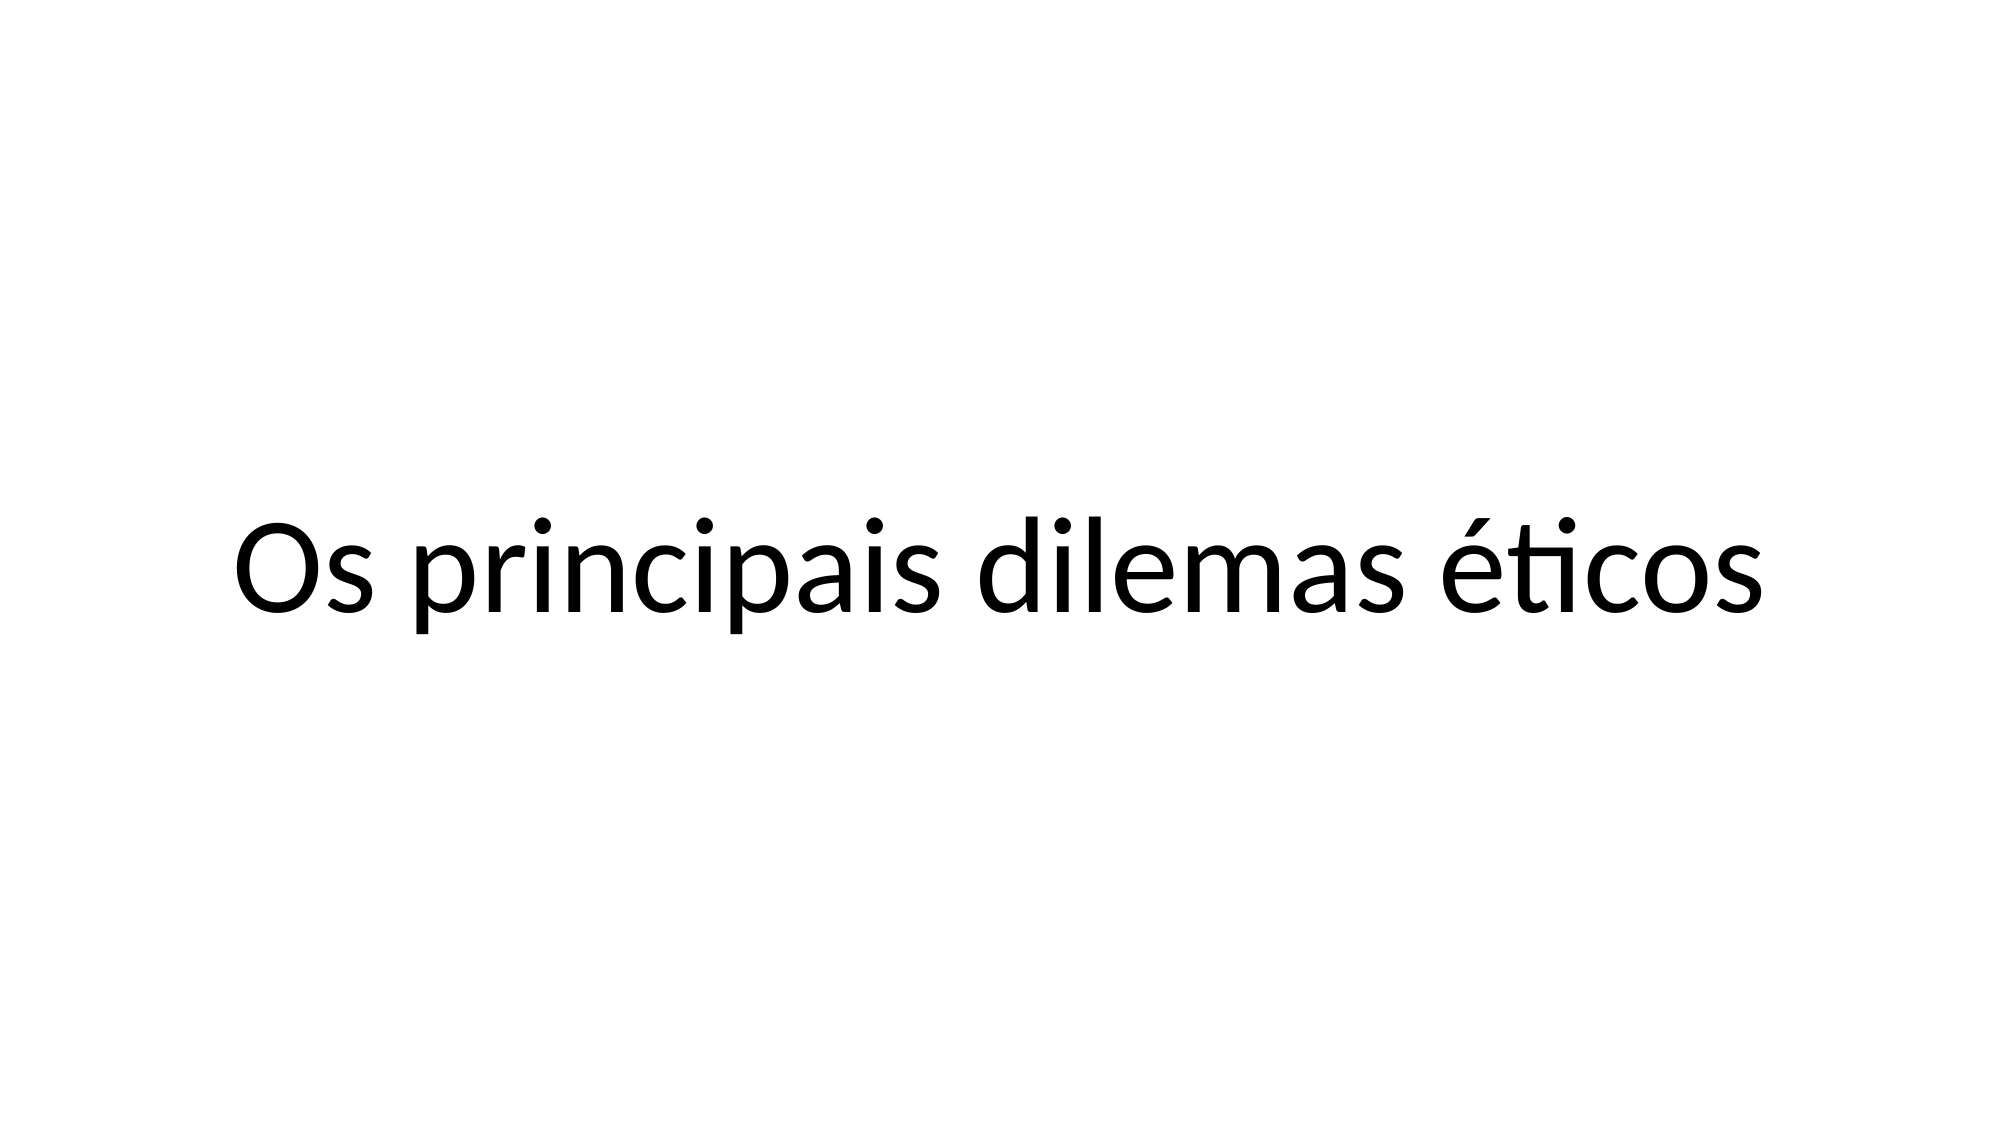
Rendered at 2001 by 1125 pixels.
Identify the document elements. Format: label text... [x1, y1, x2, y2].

list Os principais dilemas éticos [137, 122, 1863, 1014]
